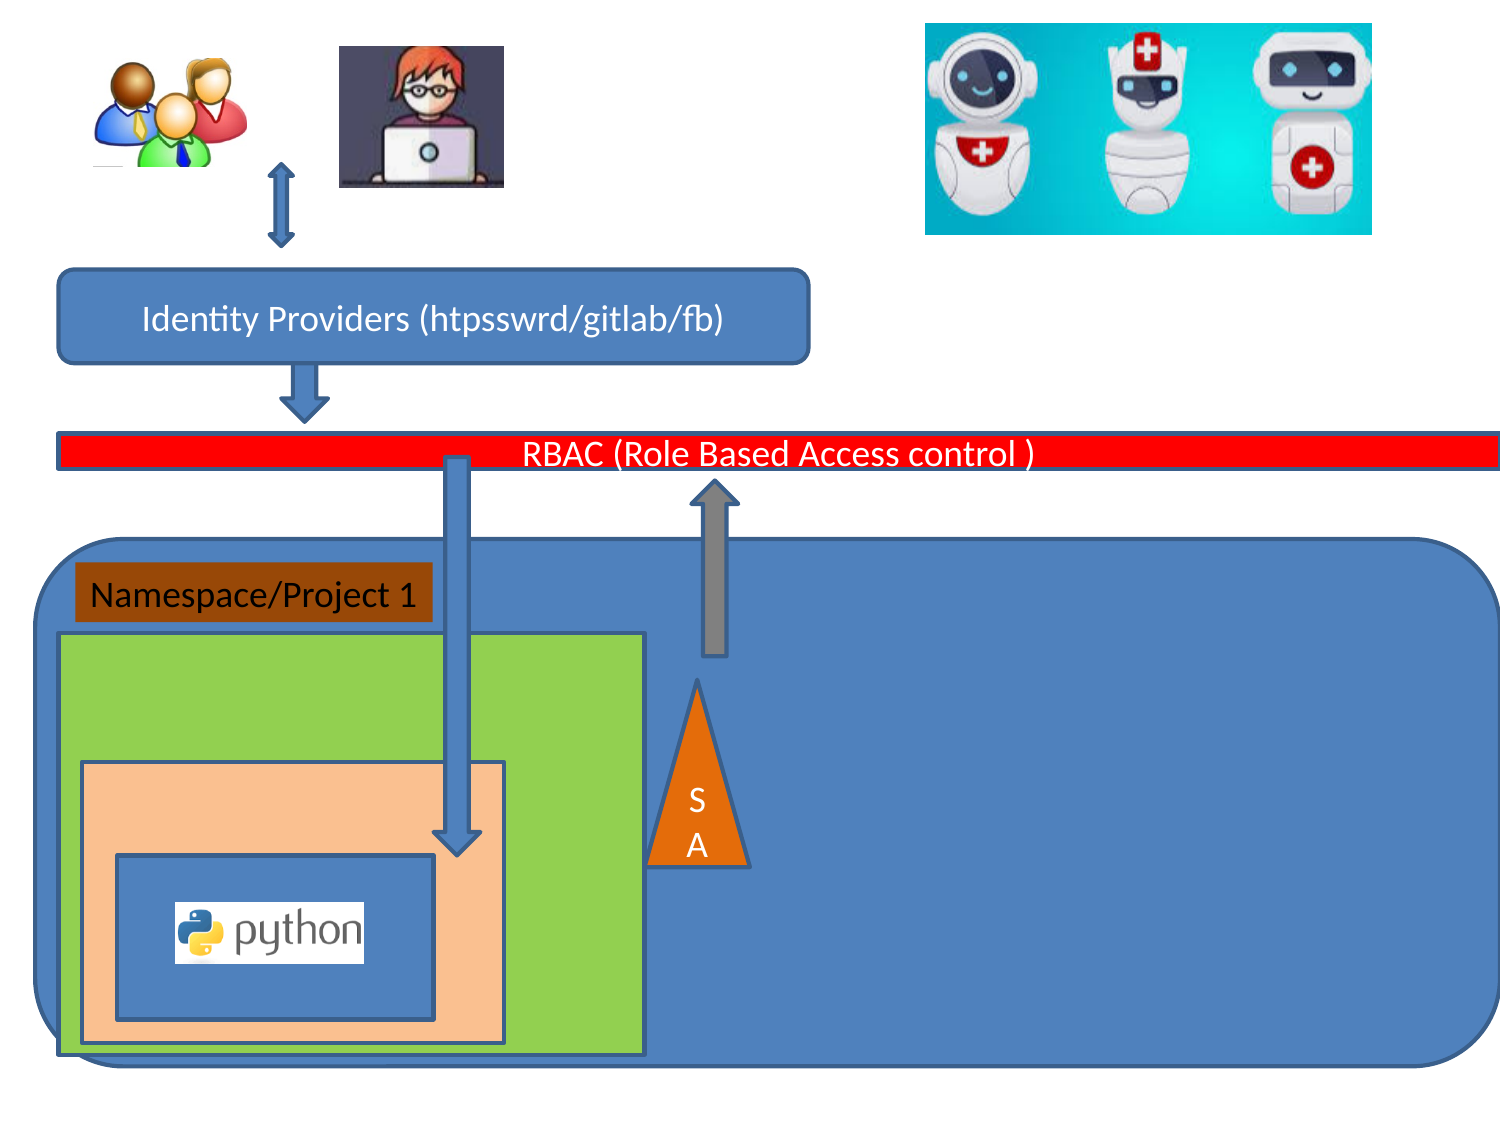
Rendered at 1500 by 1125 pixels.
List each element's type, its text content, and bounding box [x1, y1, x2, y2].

text_box [115, 853, 436, 1022]
text_box RBAC (Role Based Access control ) [56, 431, 1500, 471]
text_box [56, 631, 647, 1057]
text_box [79, 536, 1500, 1069]
text_box [279, 361, 330, 424]
text_box [80, 760, 506, 1045]
picture [339, 46, 505, 188]
text_box [431, 454, 483, 858]
picture [175, 902, 364, 964]
text_box [689, 478, 741, 659]
picture [93, 58, 247, 168]
picture [925, 23, 1372, 235]
text_box Identity Providers (htpsswrd/gitlab/fb) [56, 267, 811, 366]
text_box [33, 536, 443, 1039]
text_box [267, 161, 295, 249]
text_box Namespace/Project 1 [75, 562, 433, 623]
text_box SA [642, 677, 752, 870]
